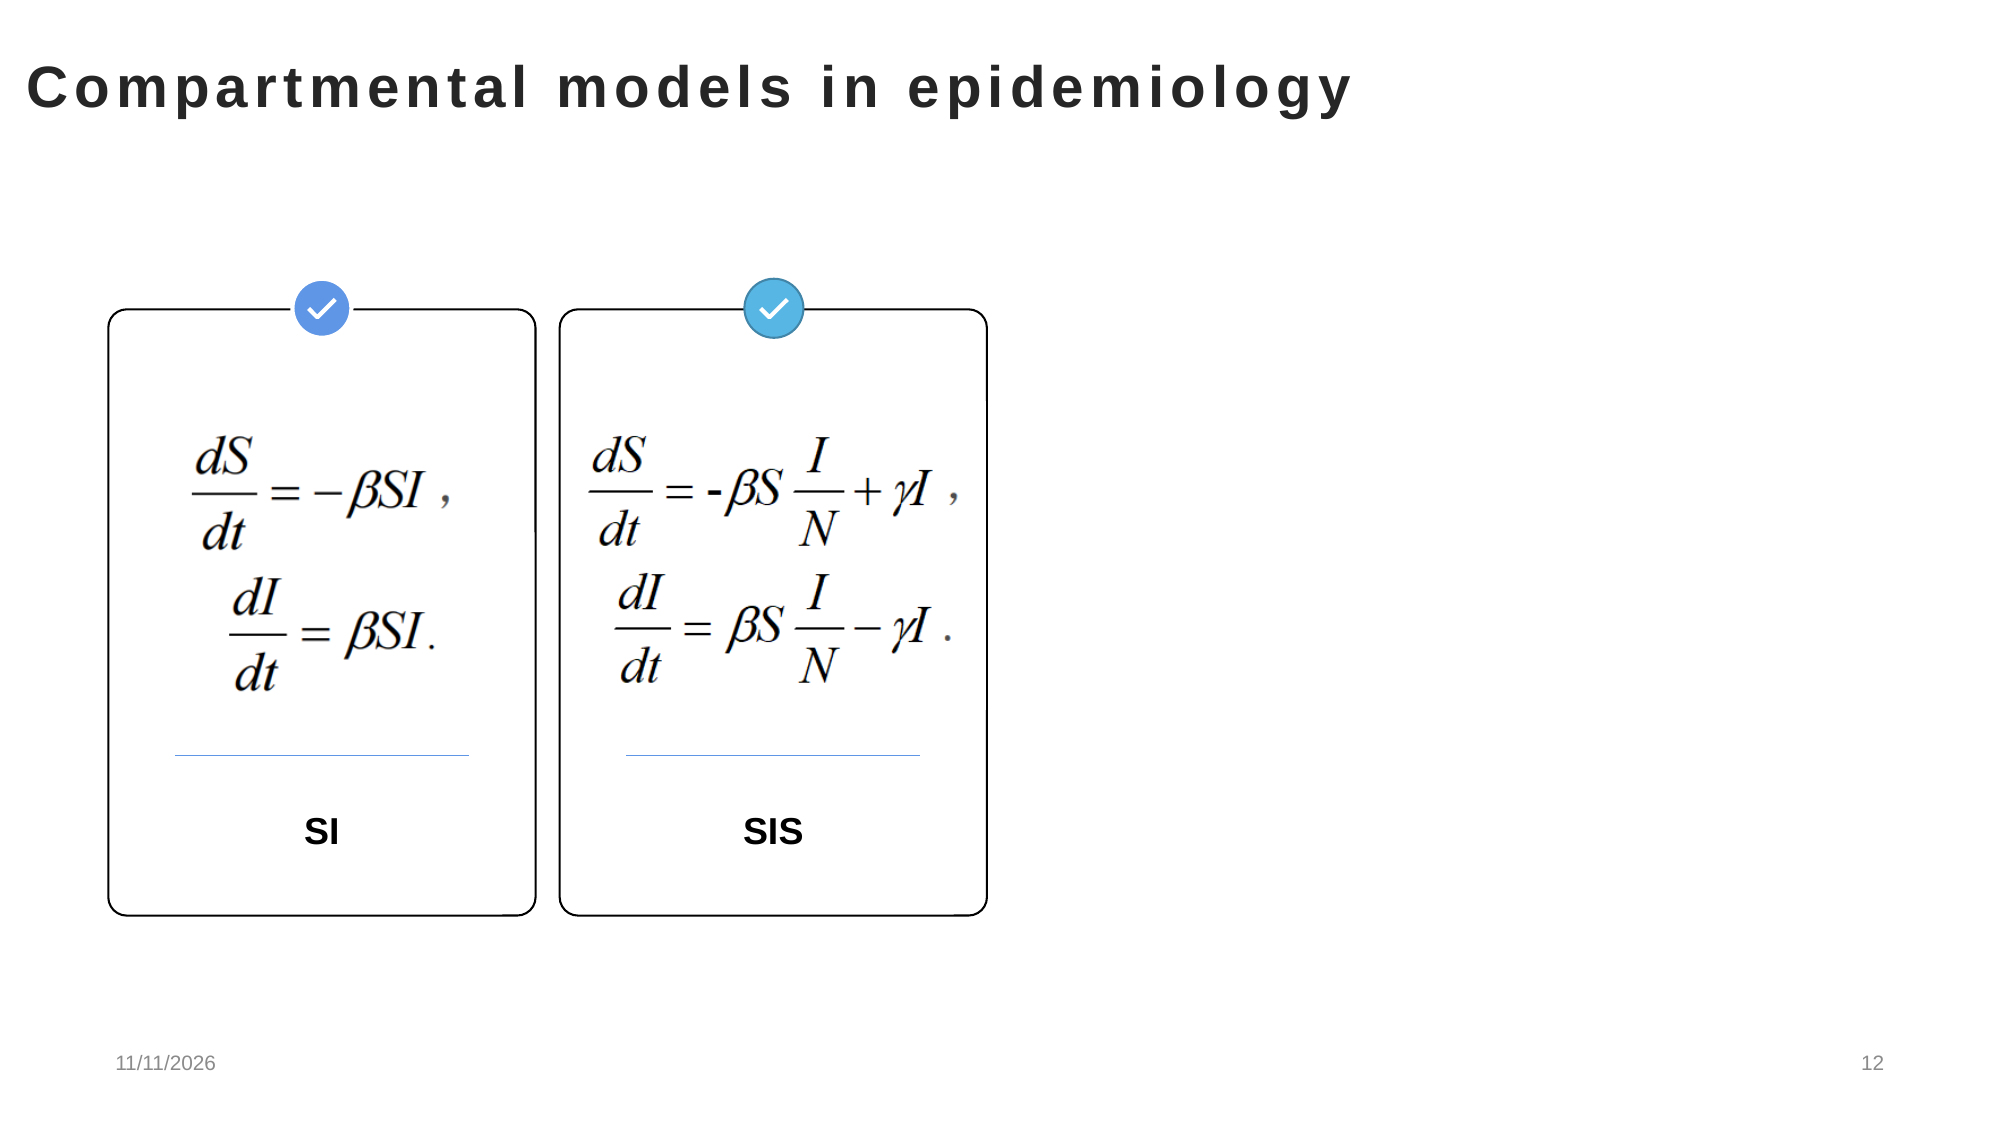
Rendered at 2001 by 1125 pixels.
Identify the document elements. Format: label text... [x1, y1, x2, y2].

text_box Compartmental models in epidemiology [11, 21, 1646, 148]
slide_number 12 [1456, 1035, 1900, 1088]
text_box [108, 278, 1692, 916]
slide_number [100, 1035, 544, 1088]
picture [568, 401, 986, 710]
picture [174, 417, 459, 707]
